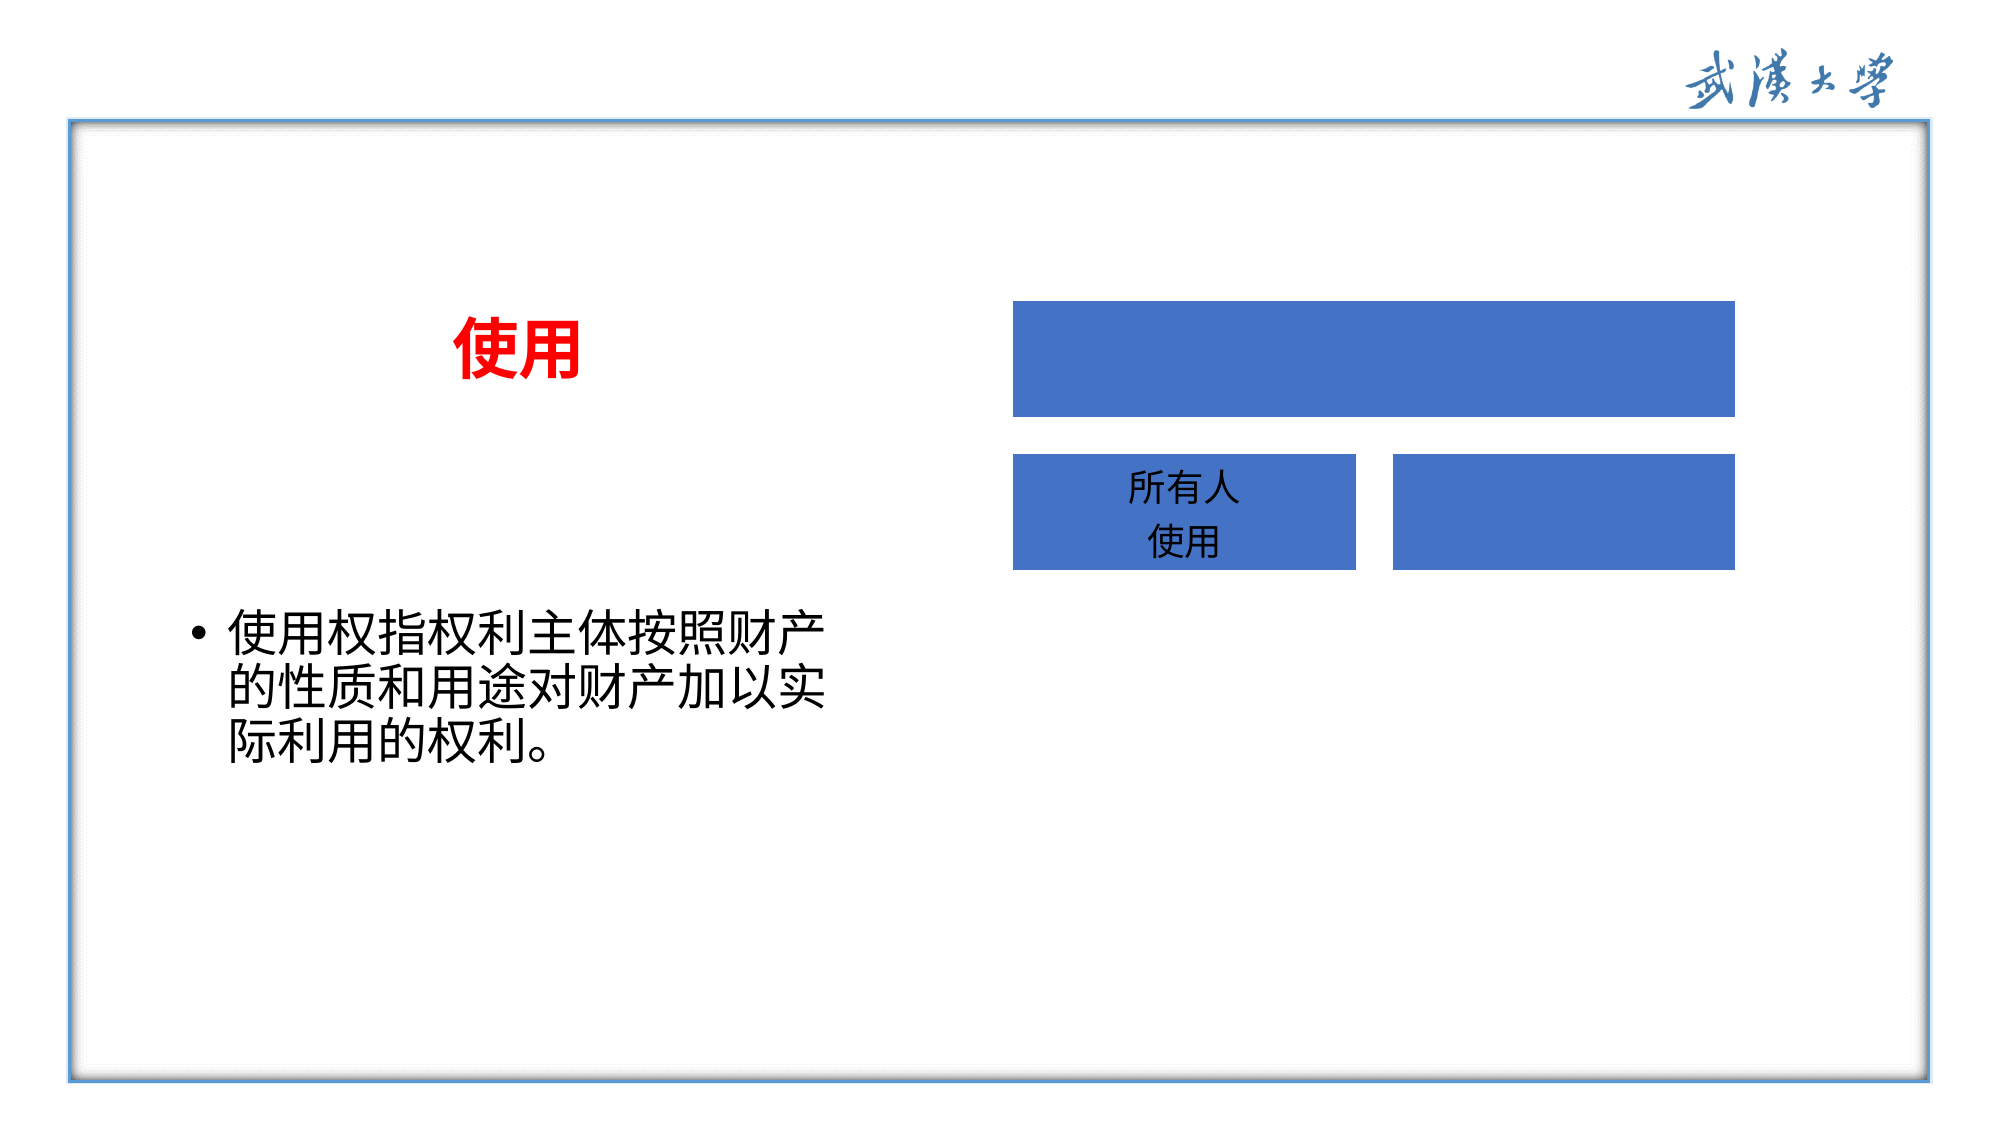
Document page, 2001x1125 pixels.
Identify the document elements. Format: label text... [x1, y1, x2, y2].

text_box 使用 [437, 299, 663, 395]
picture [66, 117, 1933, 1084]
list 使用权指权利主体按照财产的性质和用途对财产加以实际利用的权利。 [175, 601, 887, 864]
text_box [887, 274, 1700, 1080]
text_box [921, 299, 1828, 1030]
